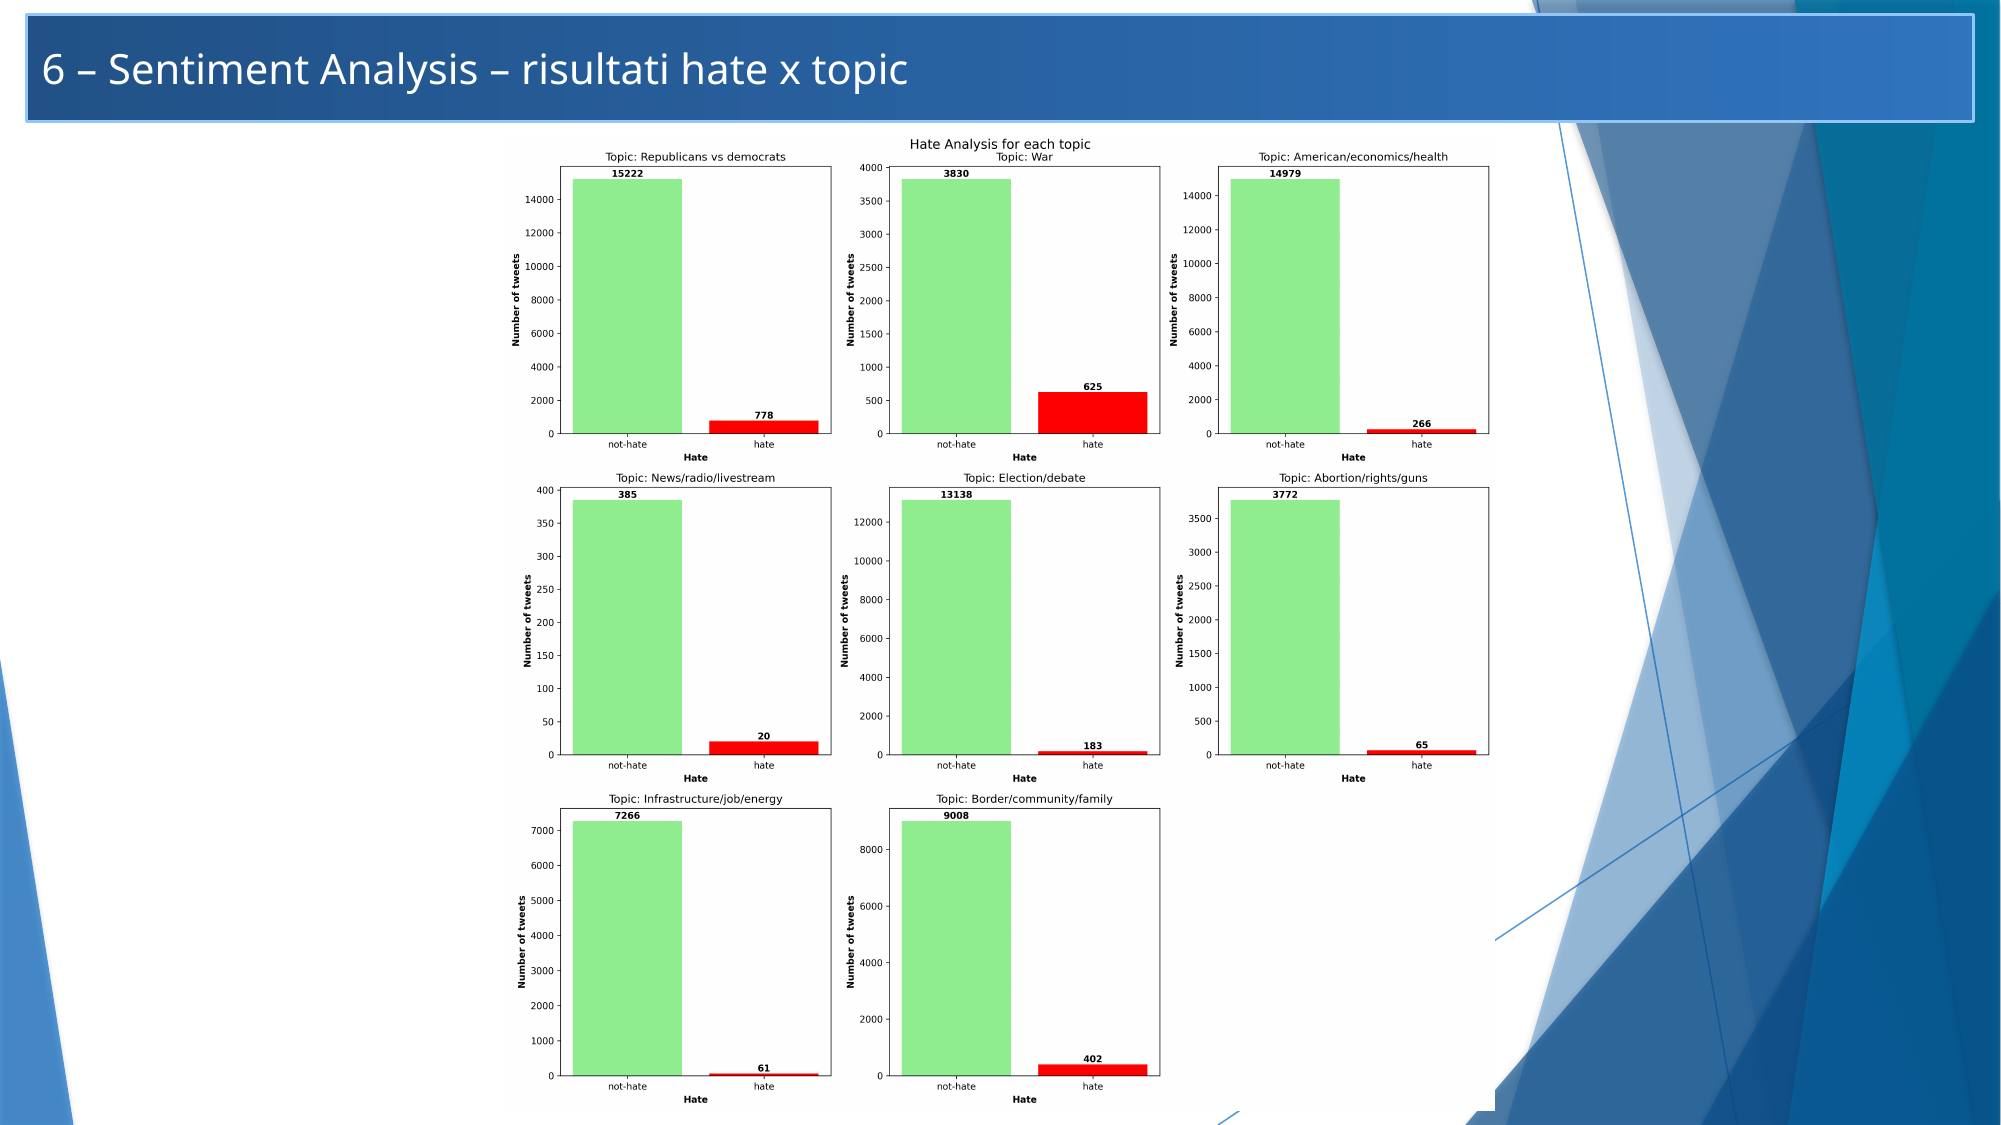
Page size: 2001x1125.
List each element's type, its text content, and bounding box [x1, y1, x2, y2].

text_box 6 – Sentiment Analysis – risultati hate x topic [25, 13, 1975, 123]
picture [505, 131, 1495, 1111]
